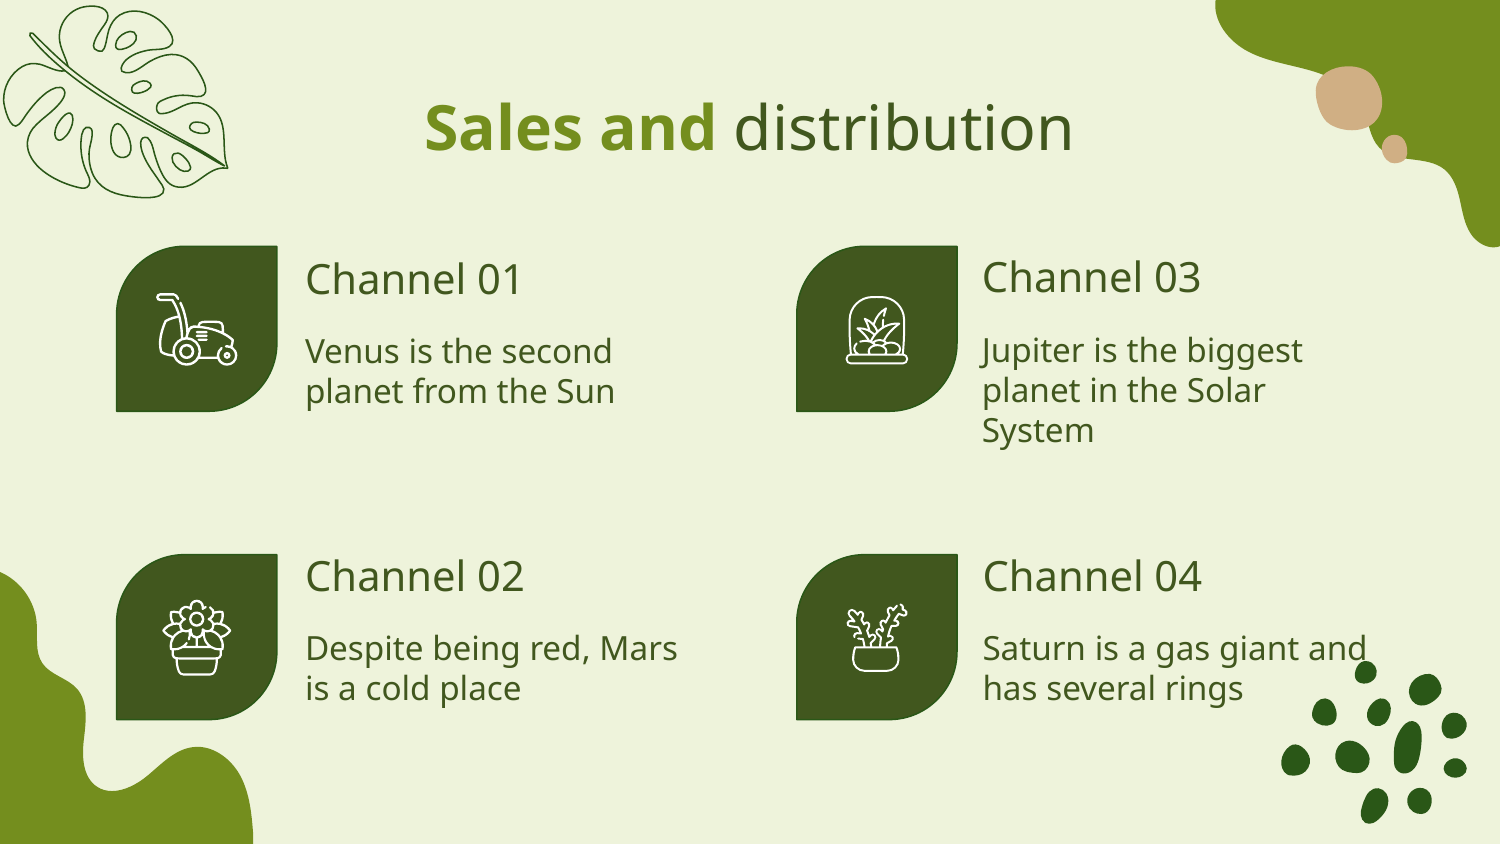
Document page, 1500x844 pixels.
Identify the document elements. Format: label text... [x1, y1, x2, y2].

title Channel 04 [967, 539, 1385, 612]
text_box [116, 554, 277, 720]
subtitle Saturn is a gas giant and has several rings [967, 612, 1385, 717]
text_box [846, 603, 908, 672]
text_box [796, 554, 957, 720]
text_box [155, 292, 238, 366]
text_box [796, 246, 957, 412]
title Channel 03 [966, 240, 1384, 313]
title Channel 02 [289, 539, 707, 612]
subtitle Venus is the second planet from the Sun [289, 315, 707, 420]
title Sales and distribution [118, 72, 1382, 167]
text_box [116, 246, 277, 412]
subtitle Jupiter is the biggest planet in the Solar System [966, 313, 1384, 419]
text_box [161, 599, 232, 676]
text_box [845, 296, 909, 365]
title Channel 01 [289, 242, 707, 315]
subtitle Despite being red, Mars is a cold place [289, 612, 707, 717]
